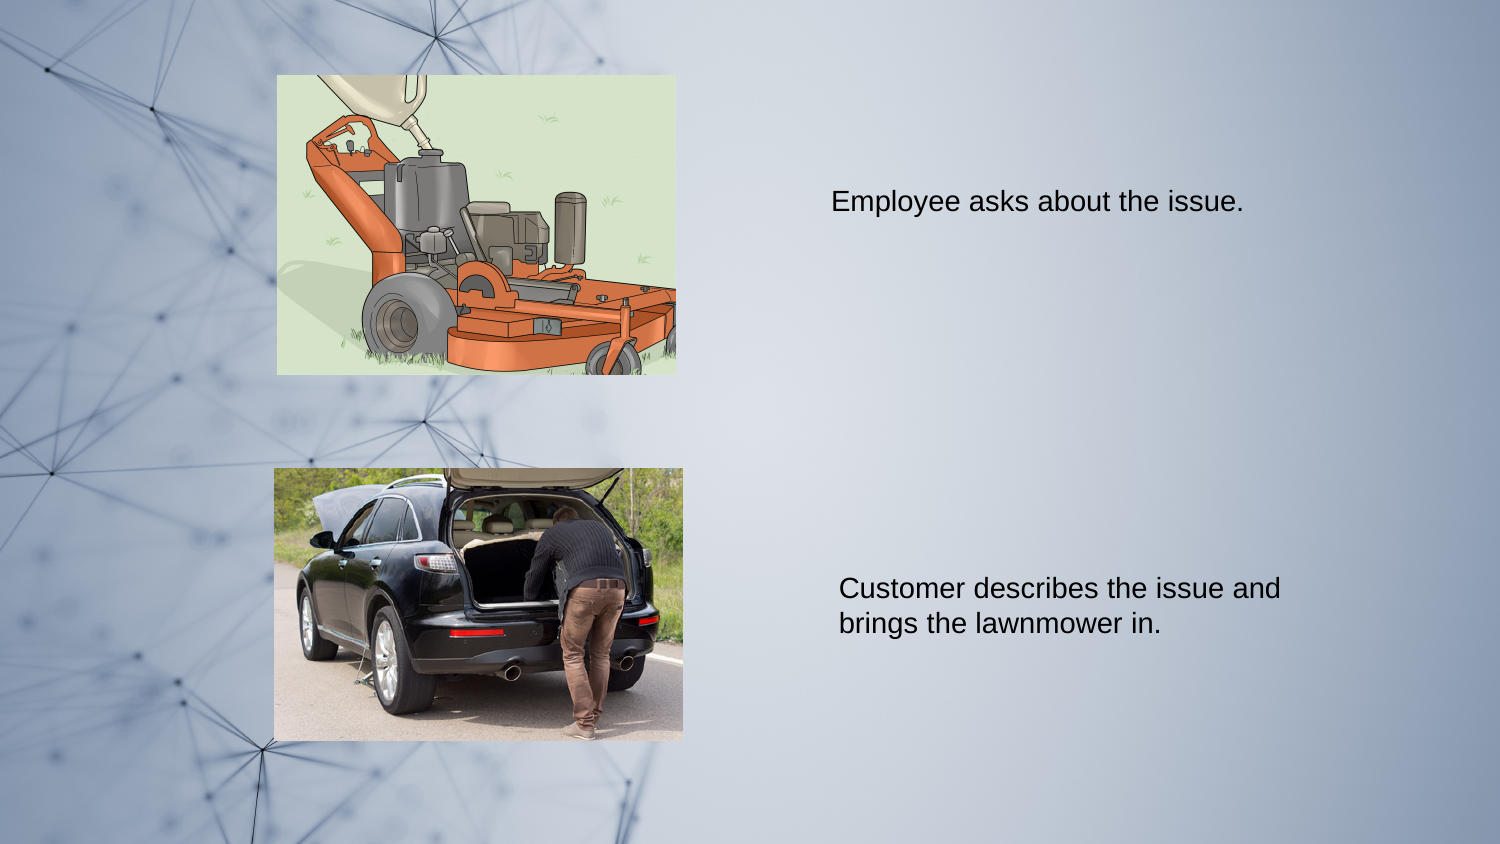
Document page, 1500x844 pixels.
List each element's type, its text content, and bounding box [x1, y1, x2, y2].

text_box Customer describes the issue and brings the lawnmower in. [824, 561, 1302, 647]
picture [0, 0, 1500, 844]
text_box Employee asks about the issue. [816, 174, 1294, 225]
